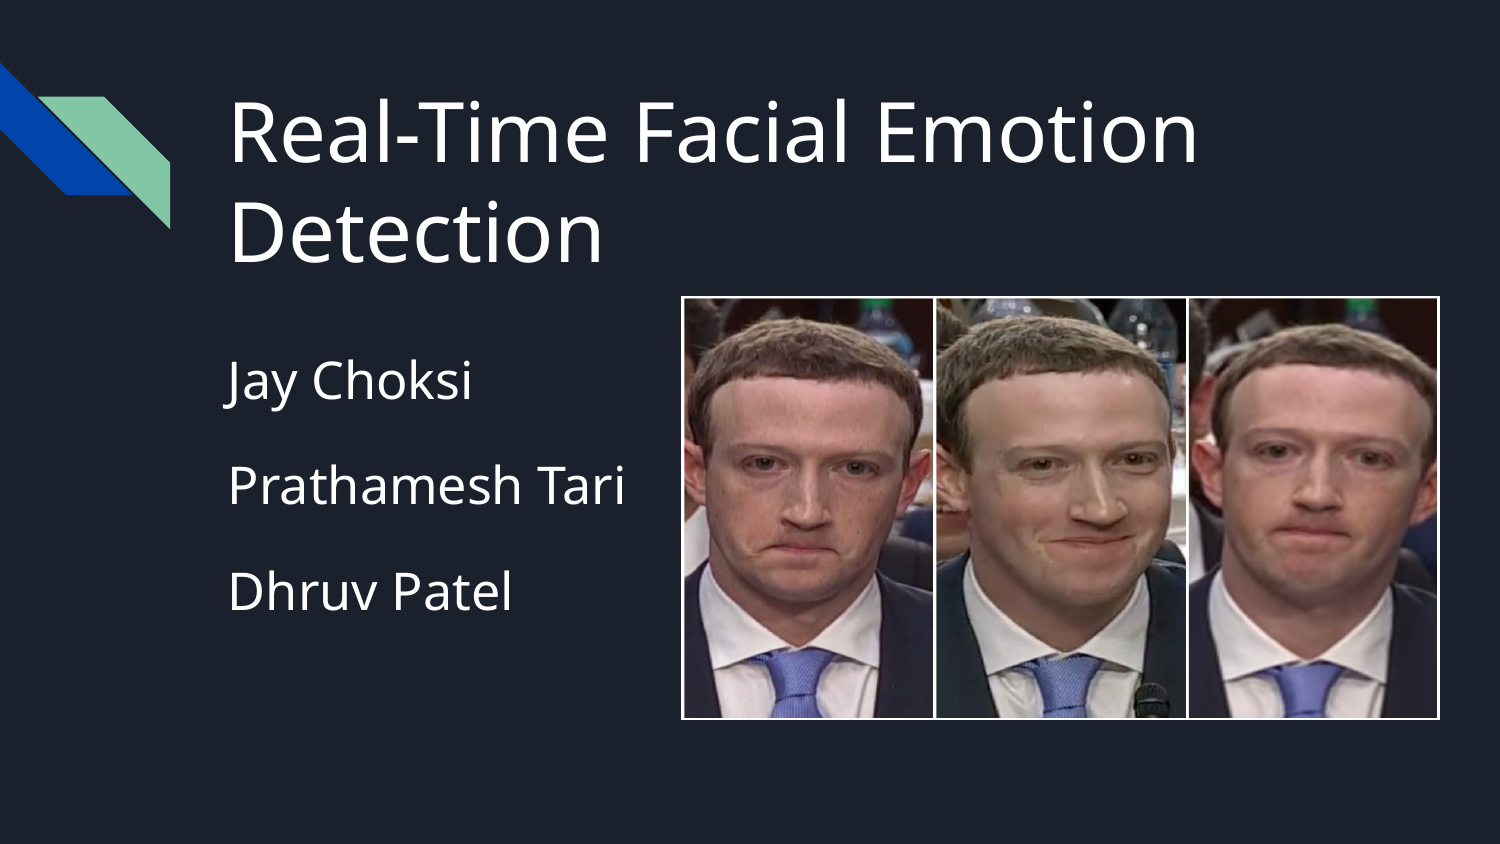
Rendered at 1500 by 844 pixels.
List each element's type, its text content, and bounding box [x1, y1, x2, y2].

picture [680, 296, 1440, 721]
list Jay Choksi Prathamesh Tari Dhruv Patel [212, 323, 675, 720]
title Real-Time Facial Emotion Detection [212, 64, 1392, 310]
